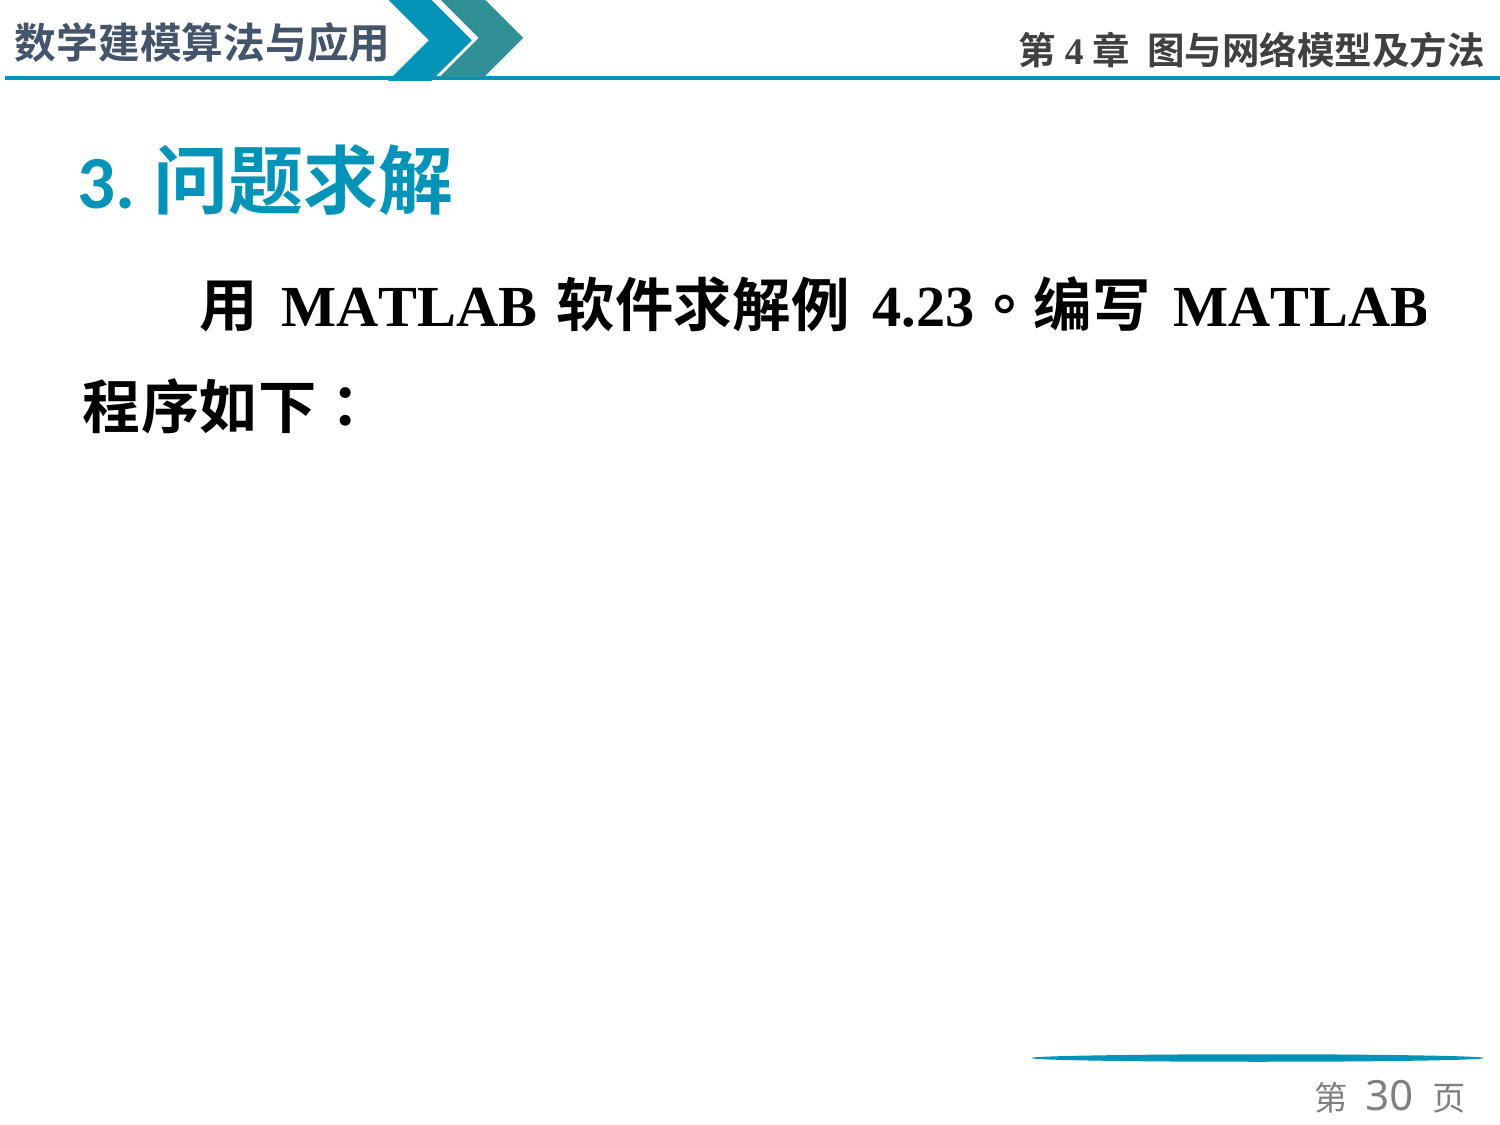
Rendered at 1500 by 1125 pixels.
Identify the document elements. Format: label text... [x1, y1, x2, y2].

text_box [82, 266, 1426, 874]
text_box 3.问题求解 [63, 126, 1100, 232]
